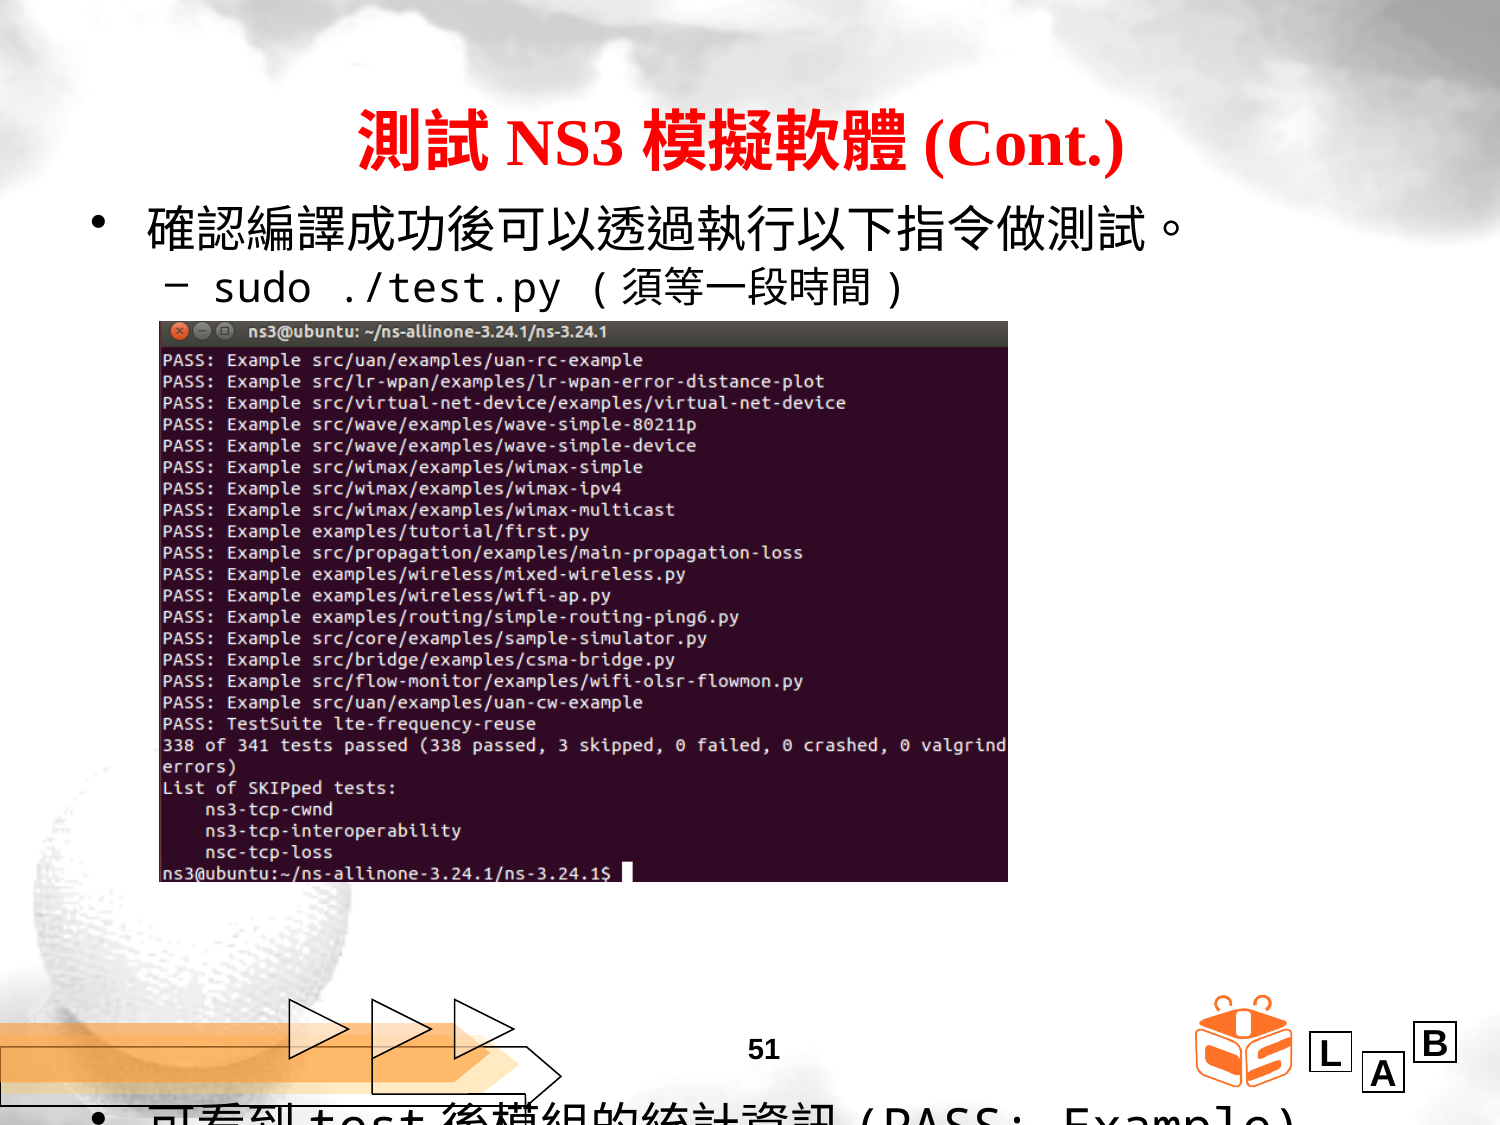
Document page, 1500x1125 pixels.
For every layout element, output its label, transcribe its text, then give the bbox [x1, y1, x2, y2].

slide_number 51 [589, 1023, 940, 1102]
picture [159, 321, 1008, 882]
picture [1187, 976, 1301, 1104]
list 確認編譯成功後可以透過執行以下指令做測試。 sudo ./test.py (須等一段時間) 可看到test後模組的統計資訊(PASS: Example) 你可以透過執行此指令來檢查NS3模組是否正常編譯 [75, 196, 1425, 939]
title 測試NS3模擬軟體(Cont.) [75, 45, 1425, 196]
